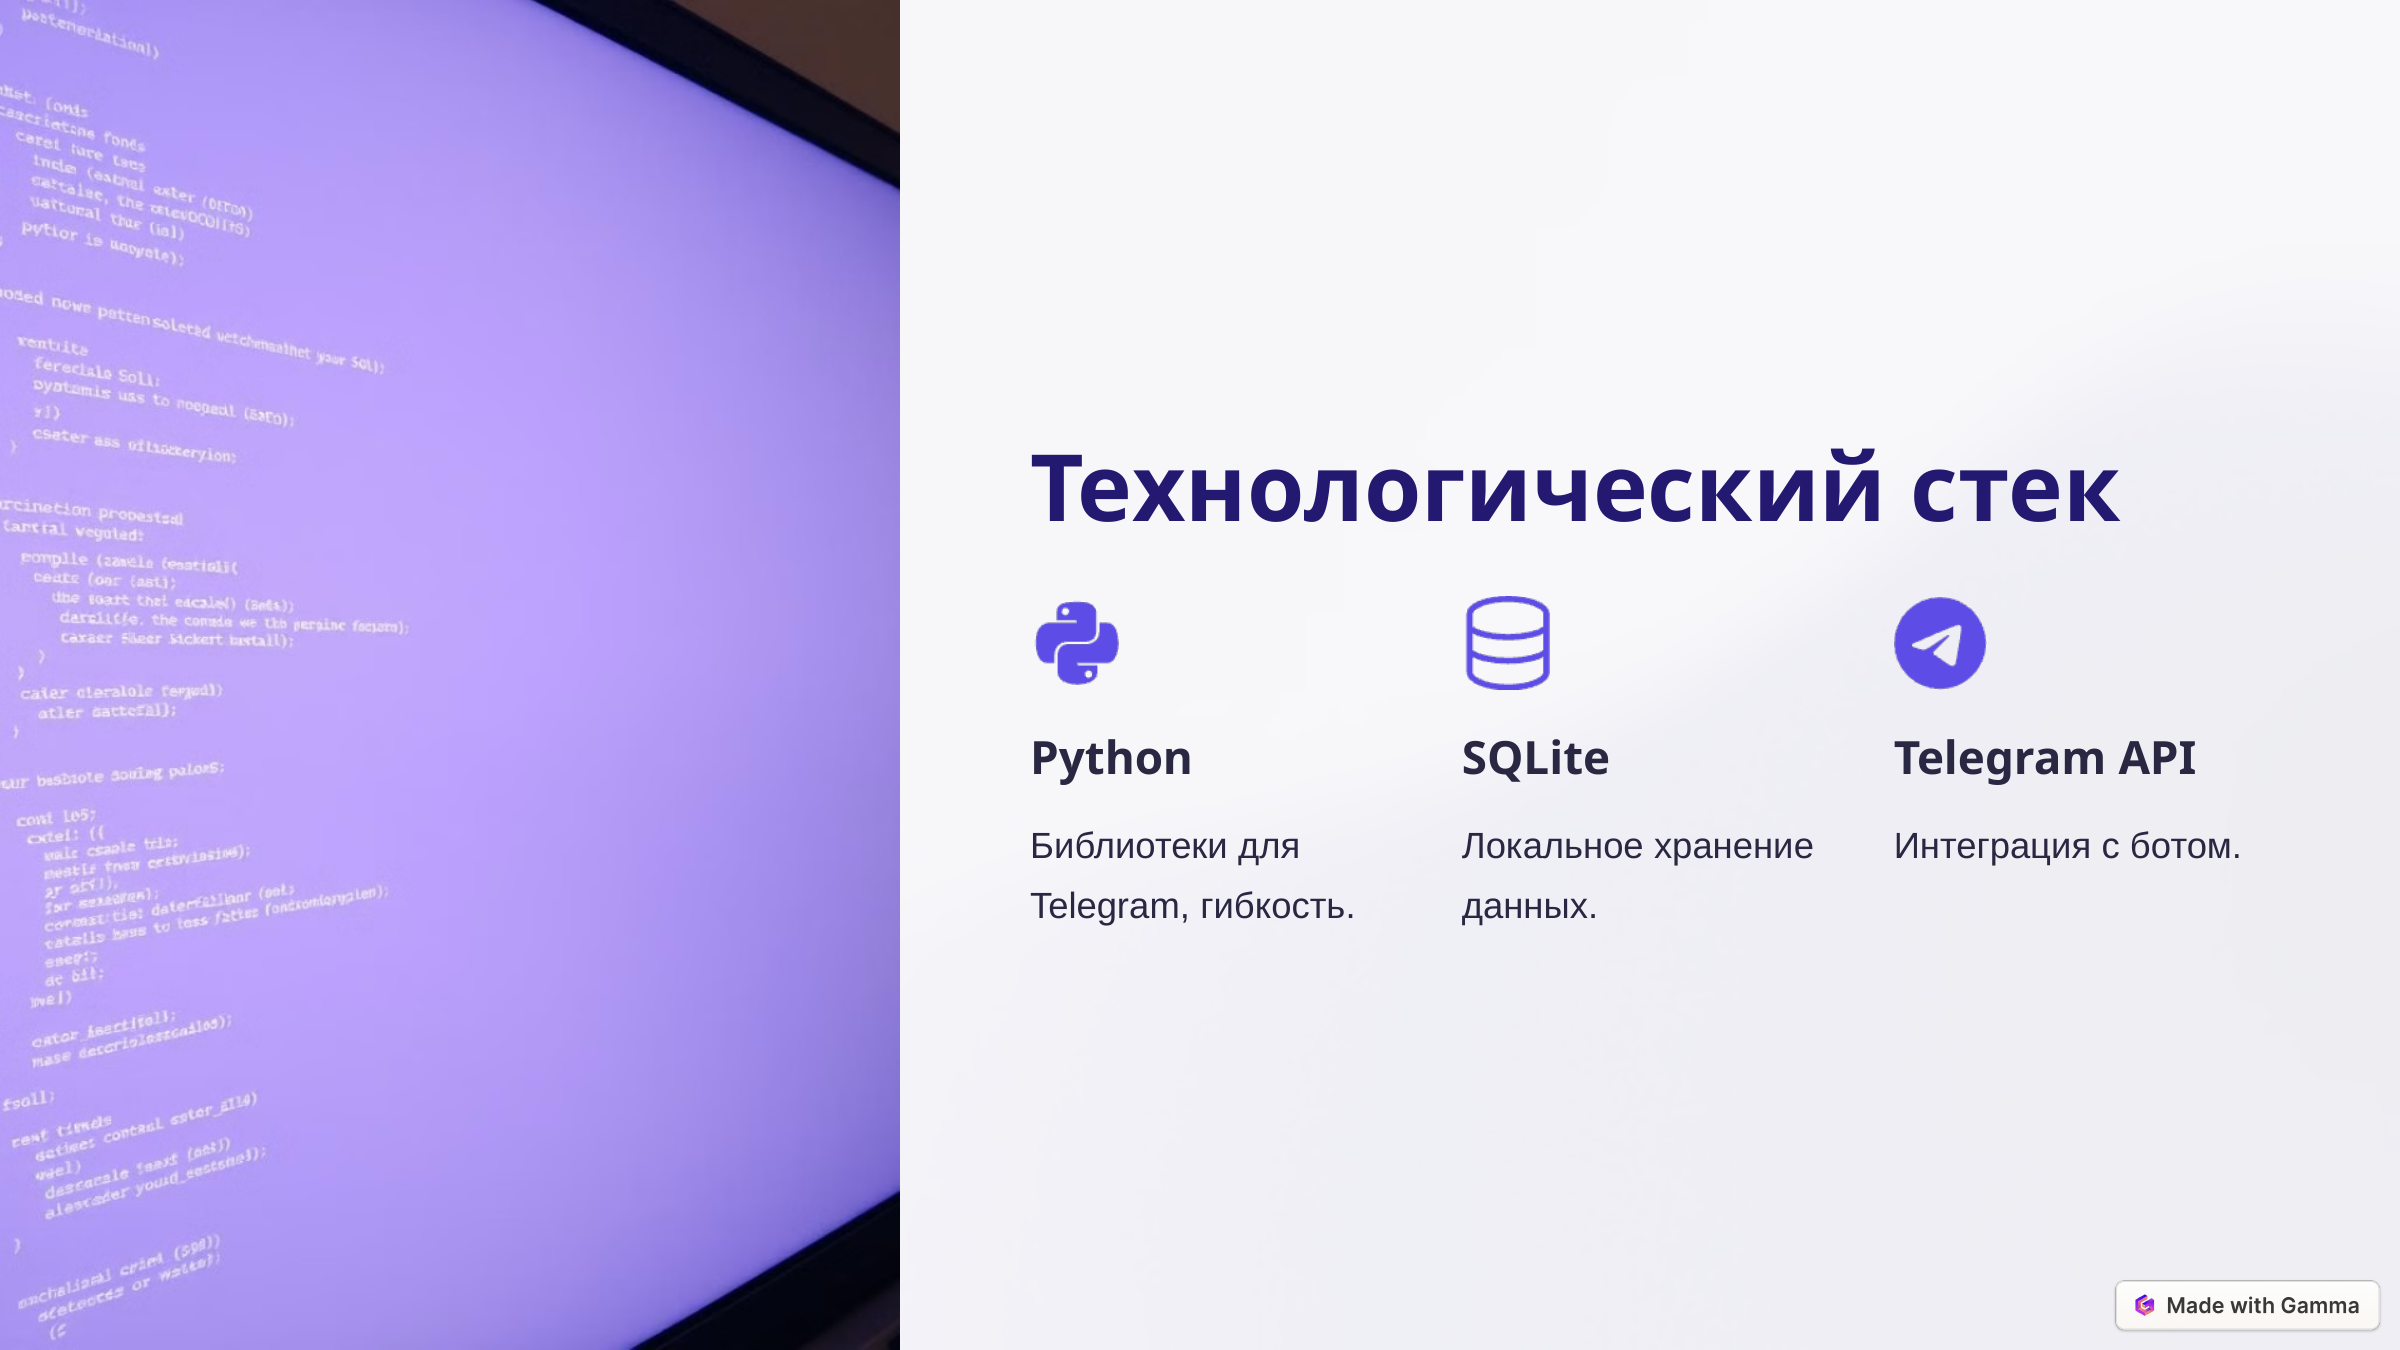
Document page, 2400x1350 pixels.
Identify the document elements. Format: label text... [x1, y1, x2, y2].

text_box Telegram API [1893, 726, 2270, 785]
text_box Python [1030, 726, 1407, 785]
picture [1893, 596, 1987, 690]
picture [0, 0, 900, 1350]
text_box Интеграция с ботом. [1893, 806, 2270, 867]
picture [1461, 596, 1555, 690]
picture [1030, 596, 1124, 690]
picture [2106, 1271, 2389, 1339]
text_box Технологический стек [1030, 424, 2126, 541]
text_box Локальное хранение данных. [1461, 806, 1838, 926]
text_box Библиотеки для Telegram, гибкость. [1030, 806, 1407, 926]
text_box SQLite [1461, 726, 1838, 785]
